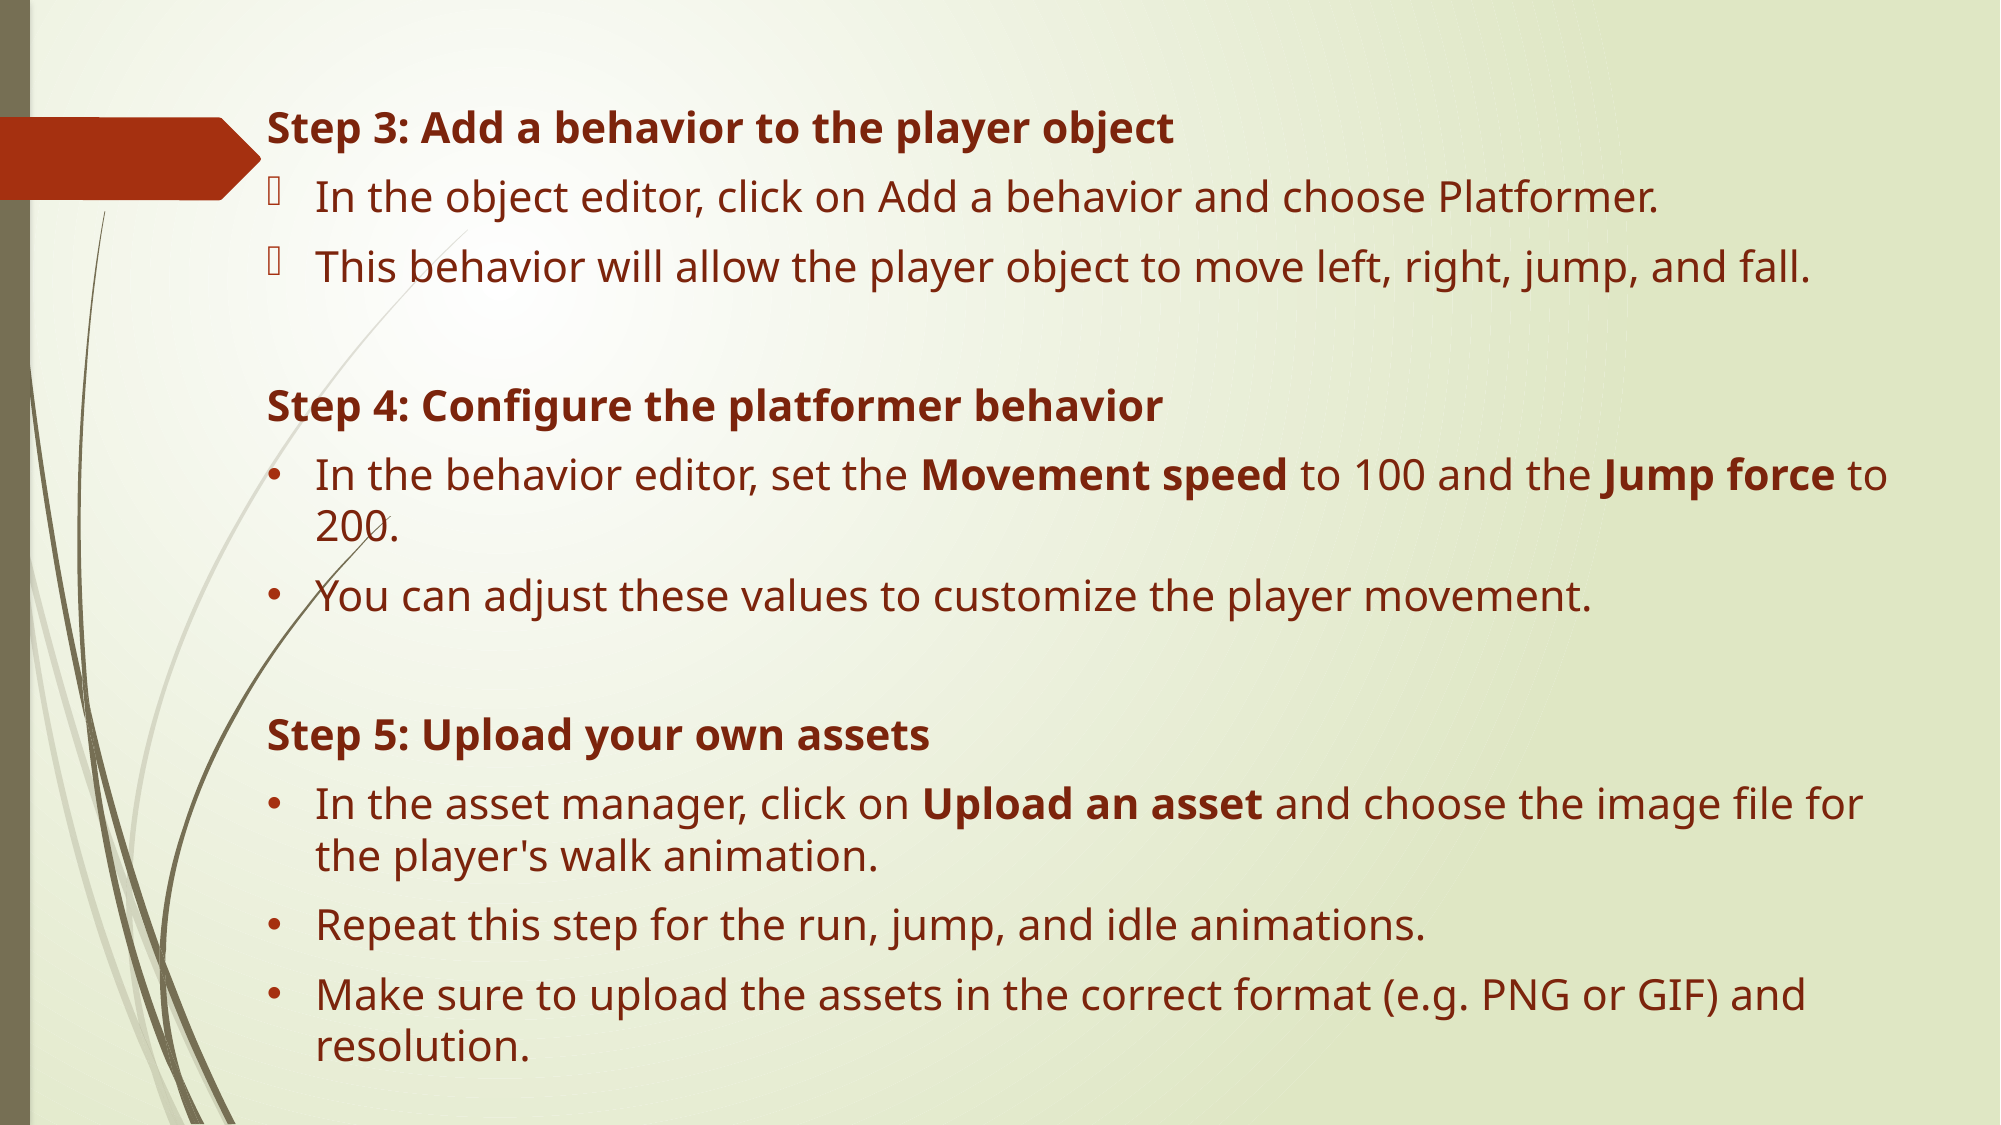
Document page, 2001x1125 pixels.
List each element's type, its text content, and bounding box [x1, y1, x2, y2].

list Step 3: Add a behavior to the player object In the object editor, click on Add a behavior and choose Platformer. This behavior will allow the player object to move left, right, jump, and fall. Step 4: Configure the platformer behavior In the behavior editor, set the Movement speed to 100 and the Jump force to 200. You can adjust these values to customize the player movement. Step 5: Upload your own assets In the asset manager, click on Upload an asset and choose the image file for the player's walk animation. Repeat this step for the run, jump, and idle animations. Make sure to upload the assets in the correct format (e.g. PNG or GIF) and resolution. [251, 23, 1915, 1081]
